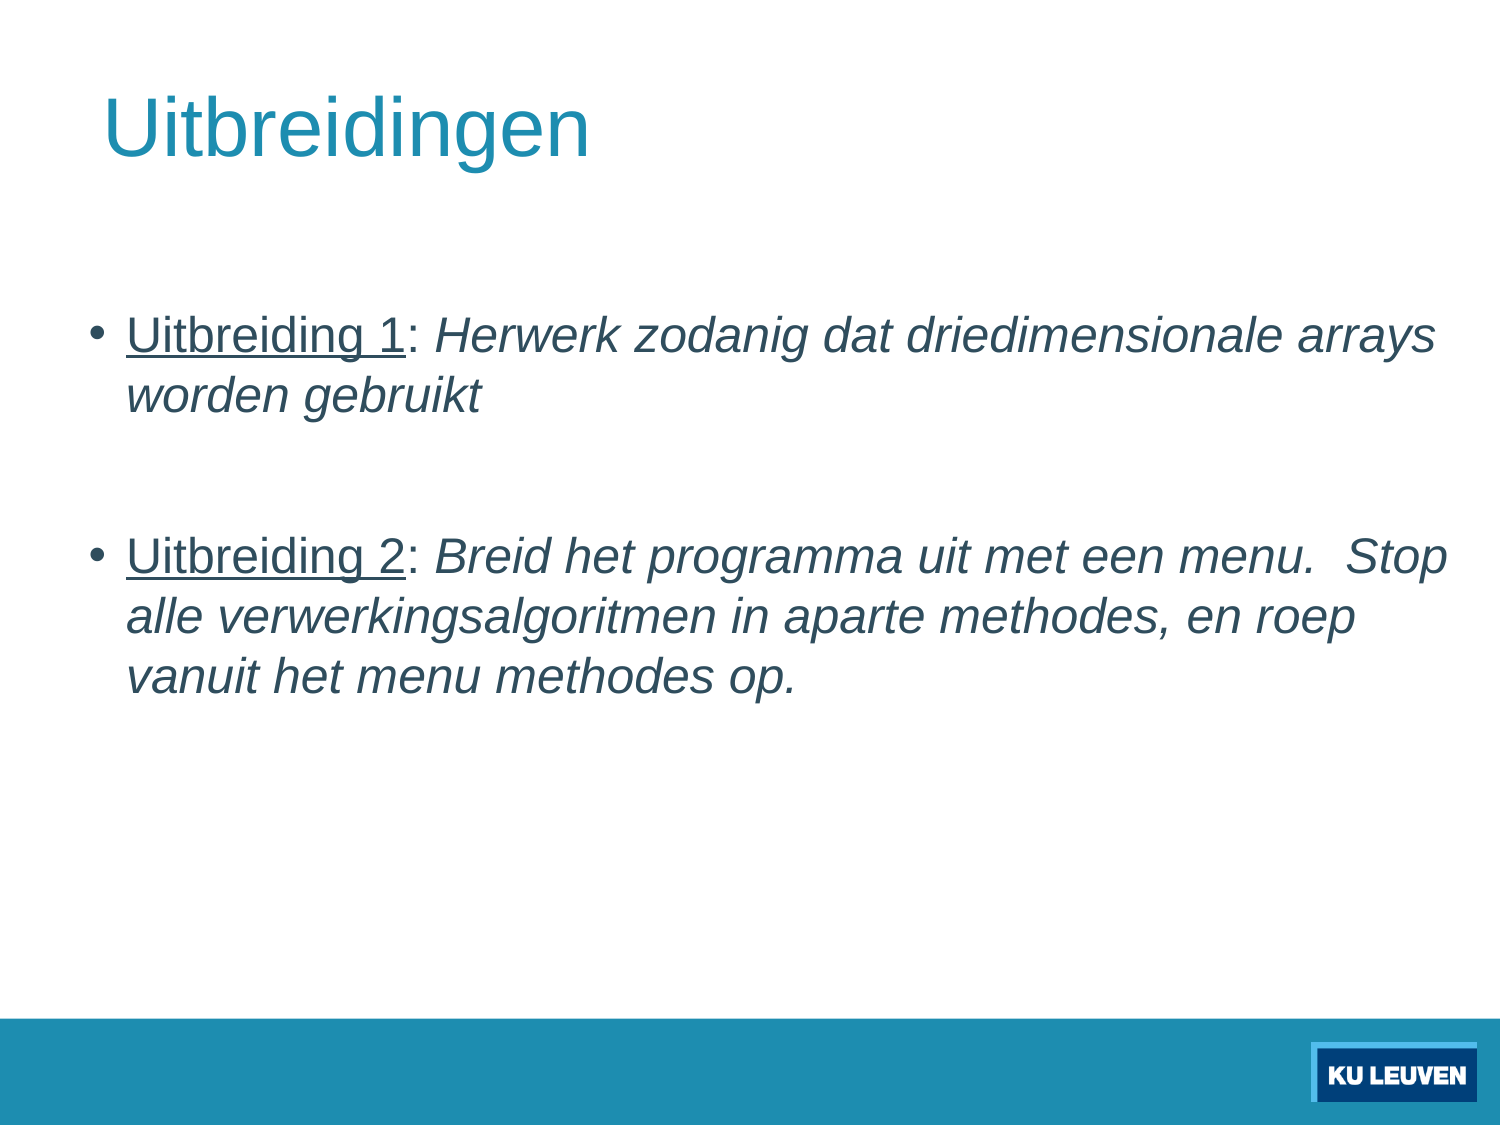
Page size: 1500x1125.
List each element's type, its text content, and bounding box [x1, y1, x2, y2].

title Uitbreidingen [93, 34, 1406, 220]
list Uitbreiding 1: Herwerk zodanig dat driedimensionale arrays worden gebruikt Uitbreiding 2: Breid het programma uit met een menu. Stop alle verwerkingsalgoritmen in aparte methodes, en roep vanuit het menu methodes op. [88, 220, 1457, 949]
picture [1311, 1042, 1477, 1102]
